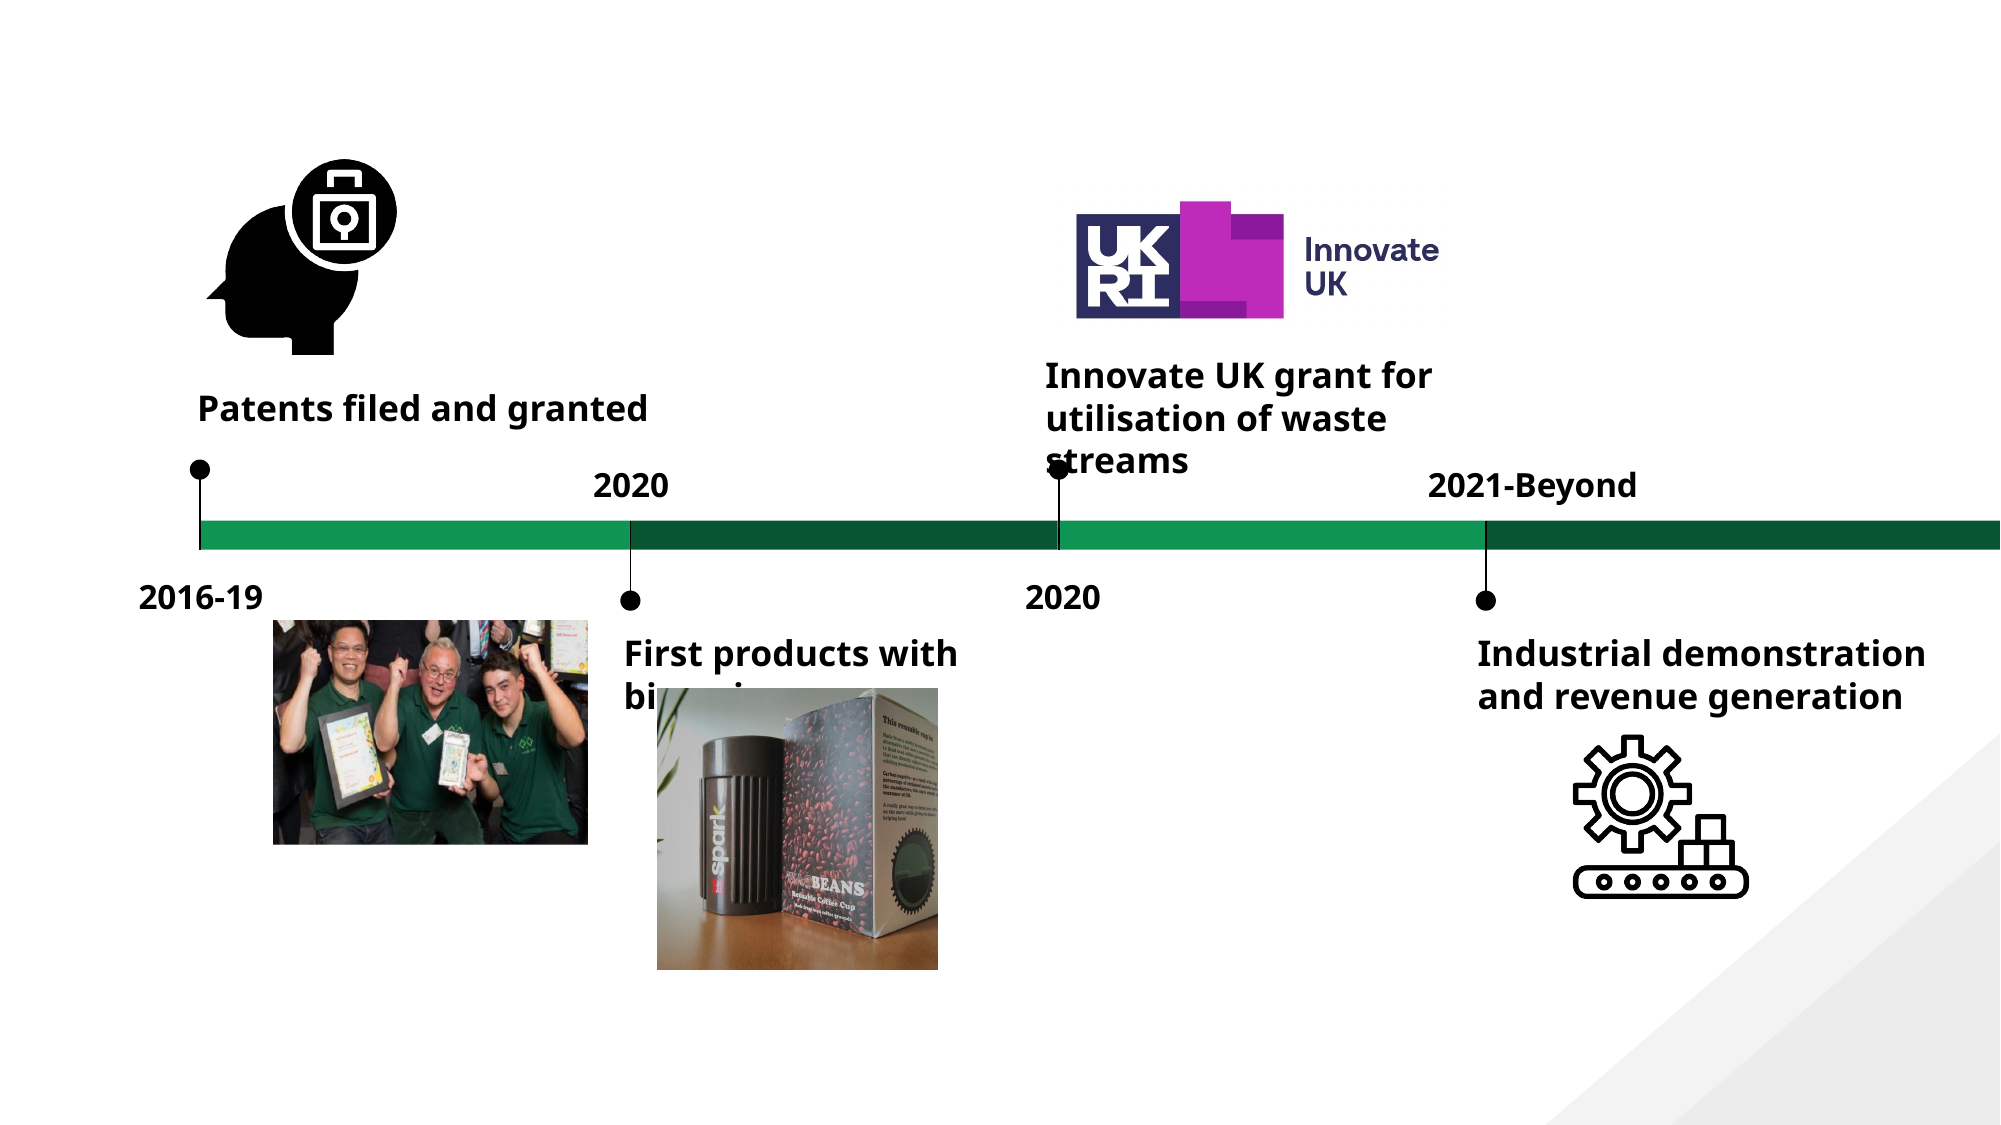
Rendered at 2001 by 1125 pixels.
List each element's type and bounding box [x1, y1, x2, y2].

picture [272, 620, 588, 845]
picture [657, 688, 939, 970]
text_box [105, 159, 2000, 911]
